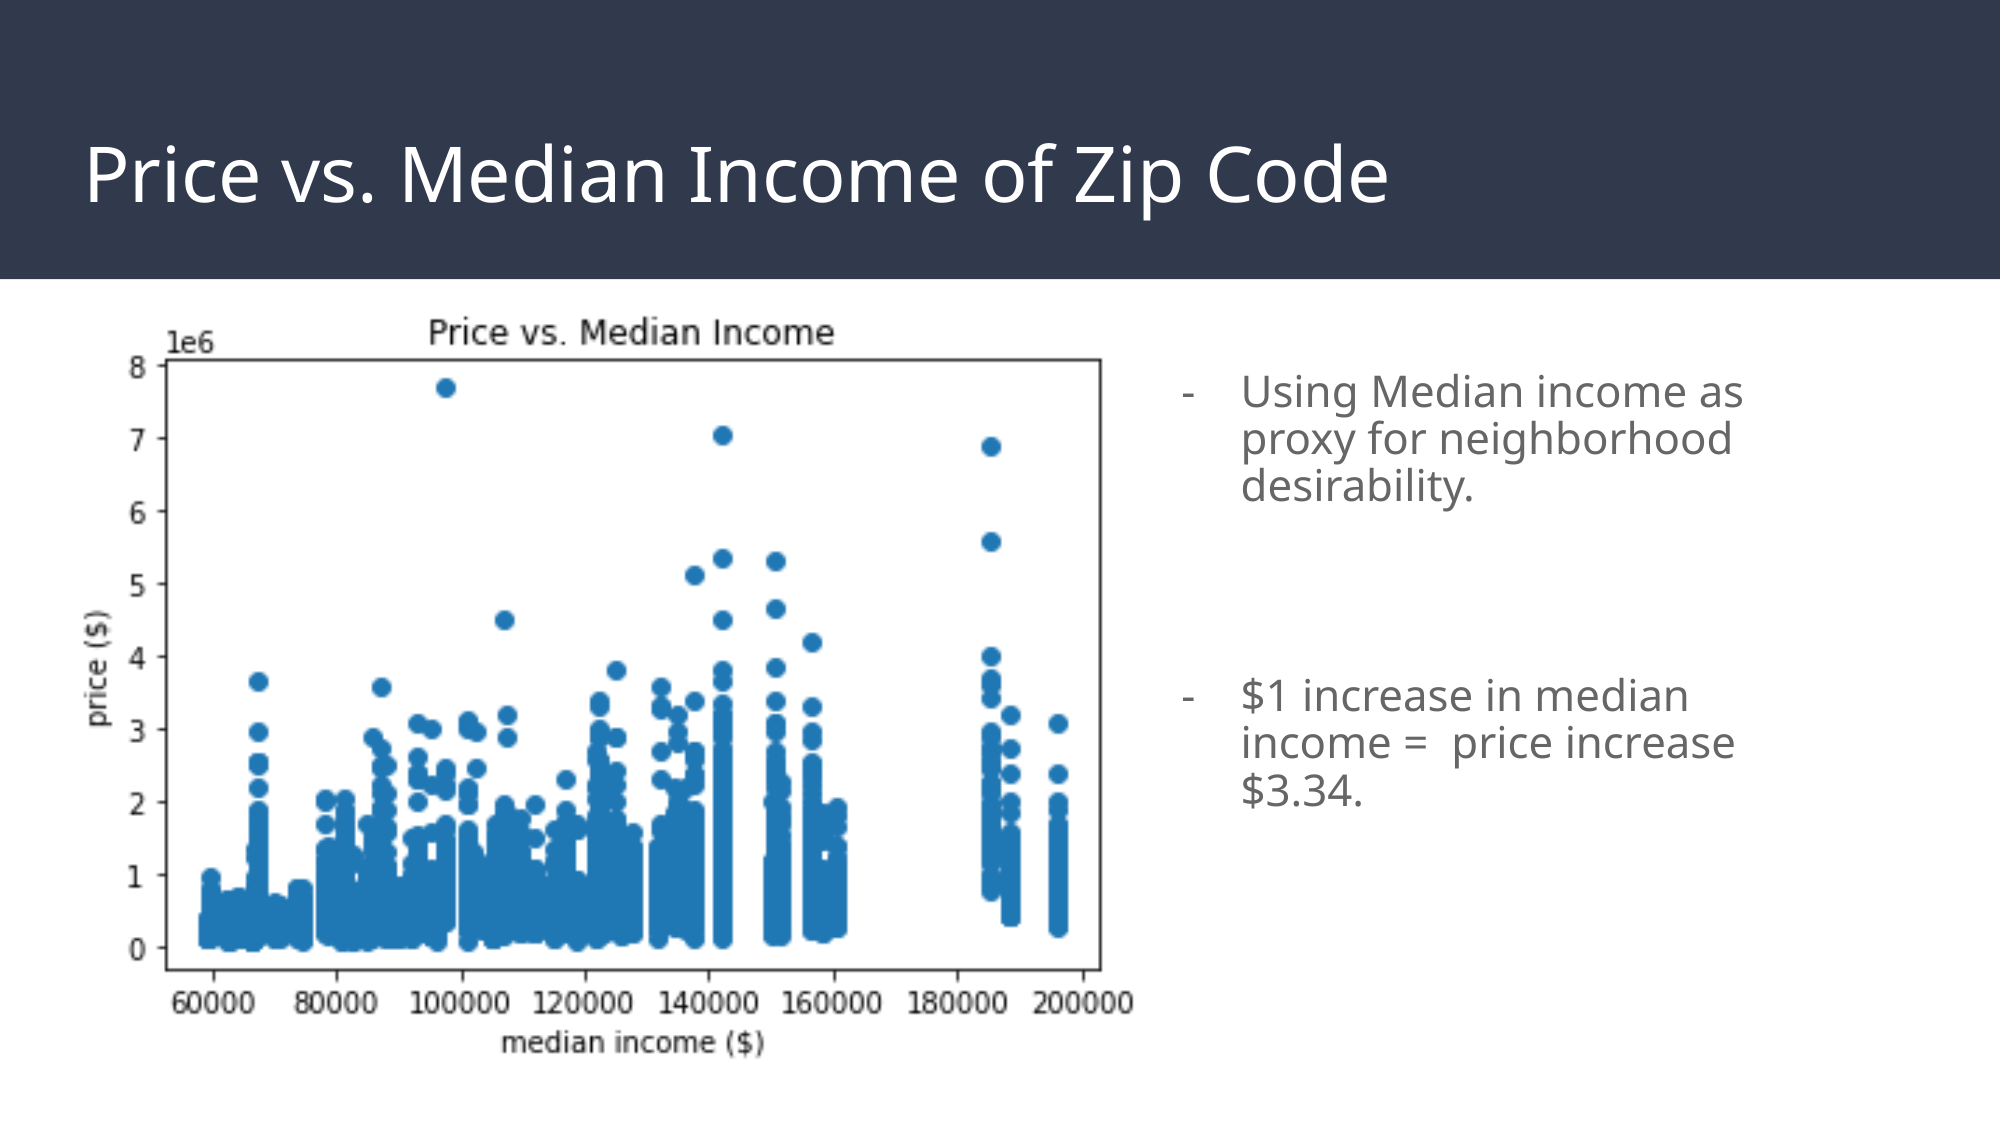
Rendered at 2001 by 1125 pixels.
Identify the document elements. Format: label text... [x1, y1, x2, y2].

picture [67, 298, 1153, 1077]
title Price vs. Median Income of Zip Code [68, 109, 1932, 246]
list Using Median income as proxy for neighborhood desirability. $1 increase in median income = price increase $3.34. [1158, 362, 1863, 1076]
